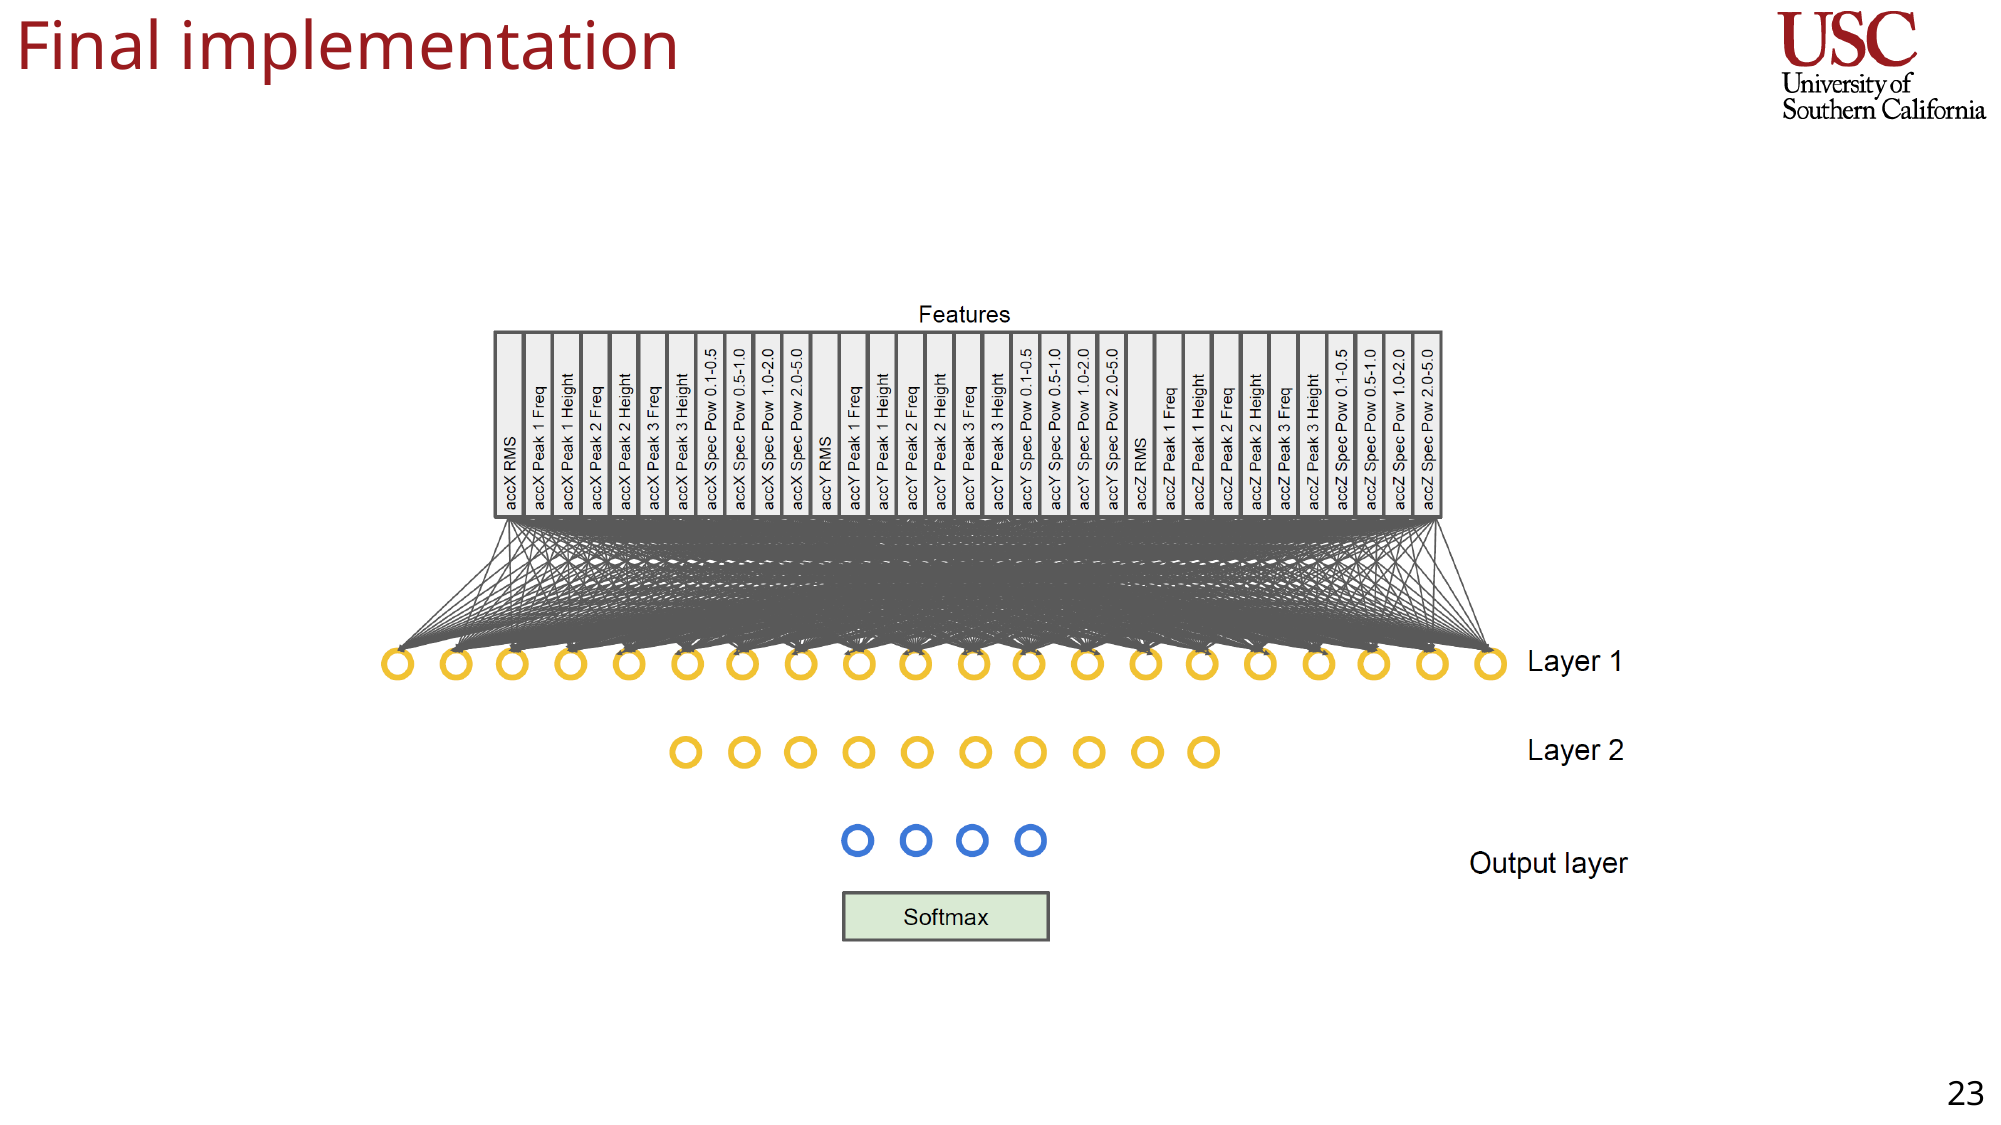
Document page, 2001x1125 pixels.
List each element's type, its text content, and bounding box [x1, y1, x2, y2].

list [359, 299, 1641, 1014]
slide_number 23 [1915, 1065, 2000, 1125]
title Final implementation [0, 0, 1725, 96]
picture [1769, 0, 1992, 130]
